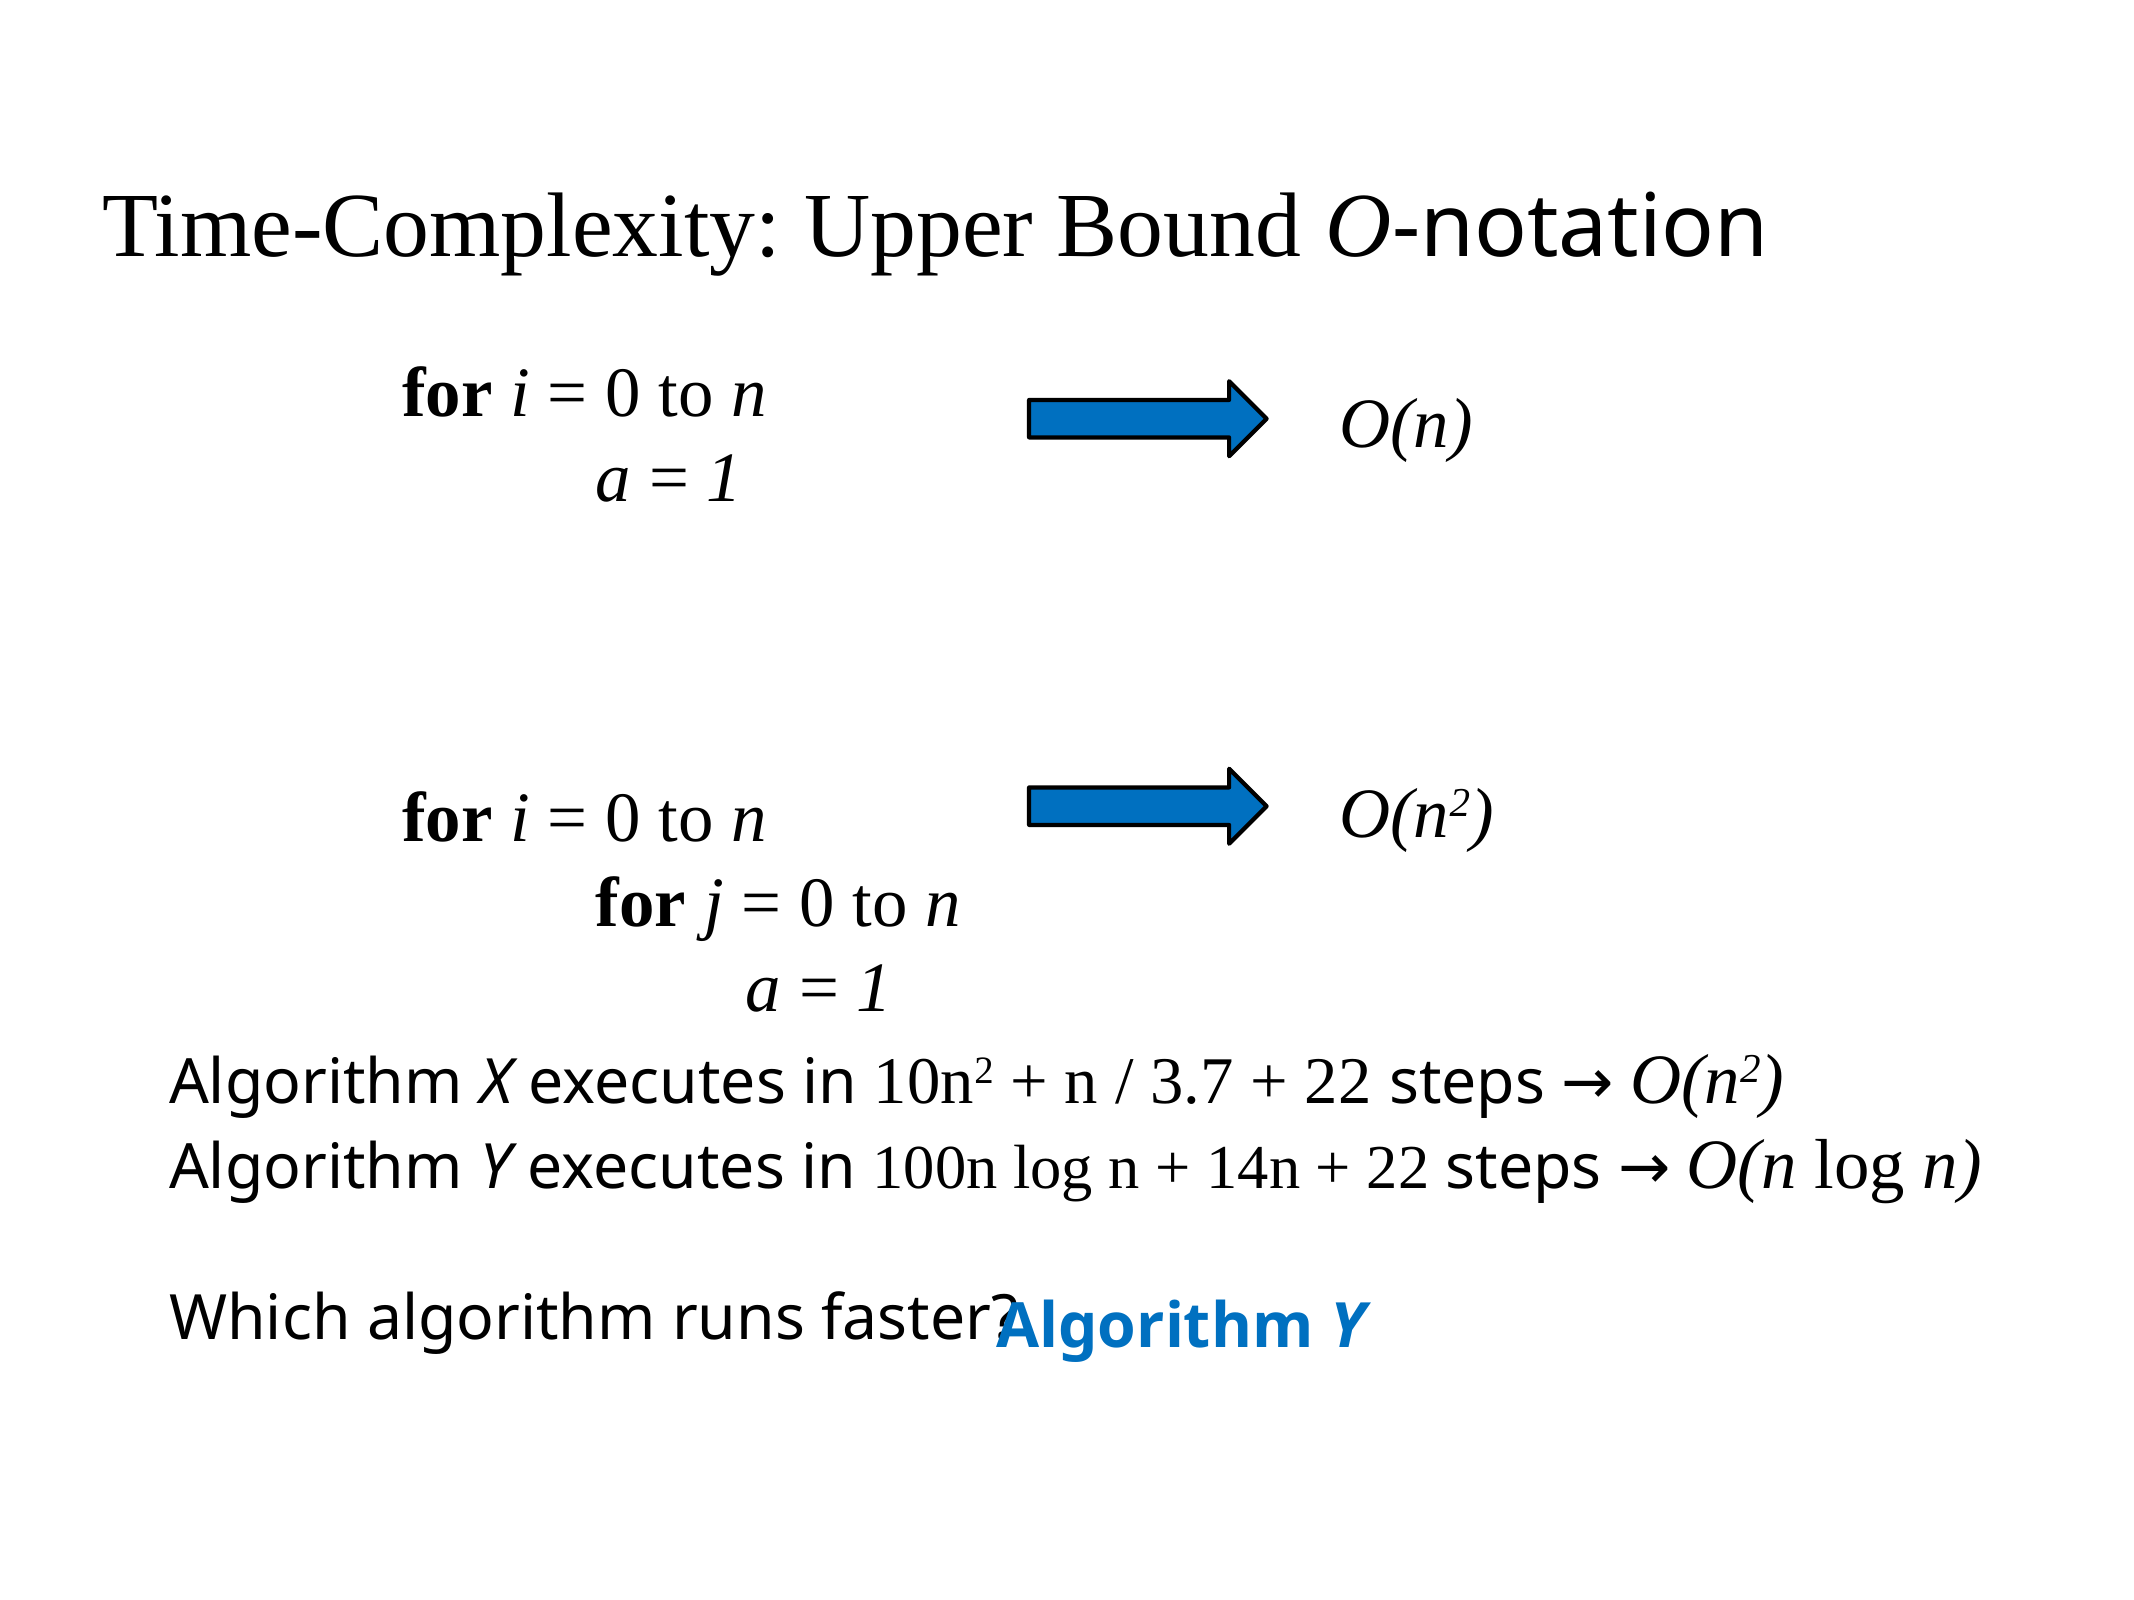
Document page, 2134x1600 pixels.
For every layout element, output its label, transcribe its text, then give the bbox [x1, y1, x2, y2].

text_box Algorithm X executes in 10n2 + n / 3.7 + 22 steps → O(n2) Algorithm Y executes in 100n log n + 14n + 22 steps → O(n log n) Which algorithm runs faster? [154, 1024, 2017, 1439]
title Time-Complexity: Upper Bound O-notation [93, 0, 2040, 284]
list for i = 0 to n a = 1 for i = 0 to n for j = 0 to n a = 1 [393, 337, 1017, 994]
text_box [1029, 381, 1267, 457]
text_box Algorithm Y [981, 1277, 1432, 1369]
text_box O(n) O(n2) [1331, 368, 1955, 944]
text_box [1029, 768, 1267, 844]
